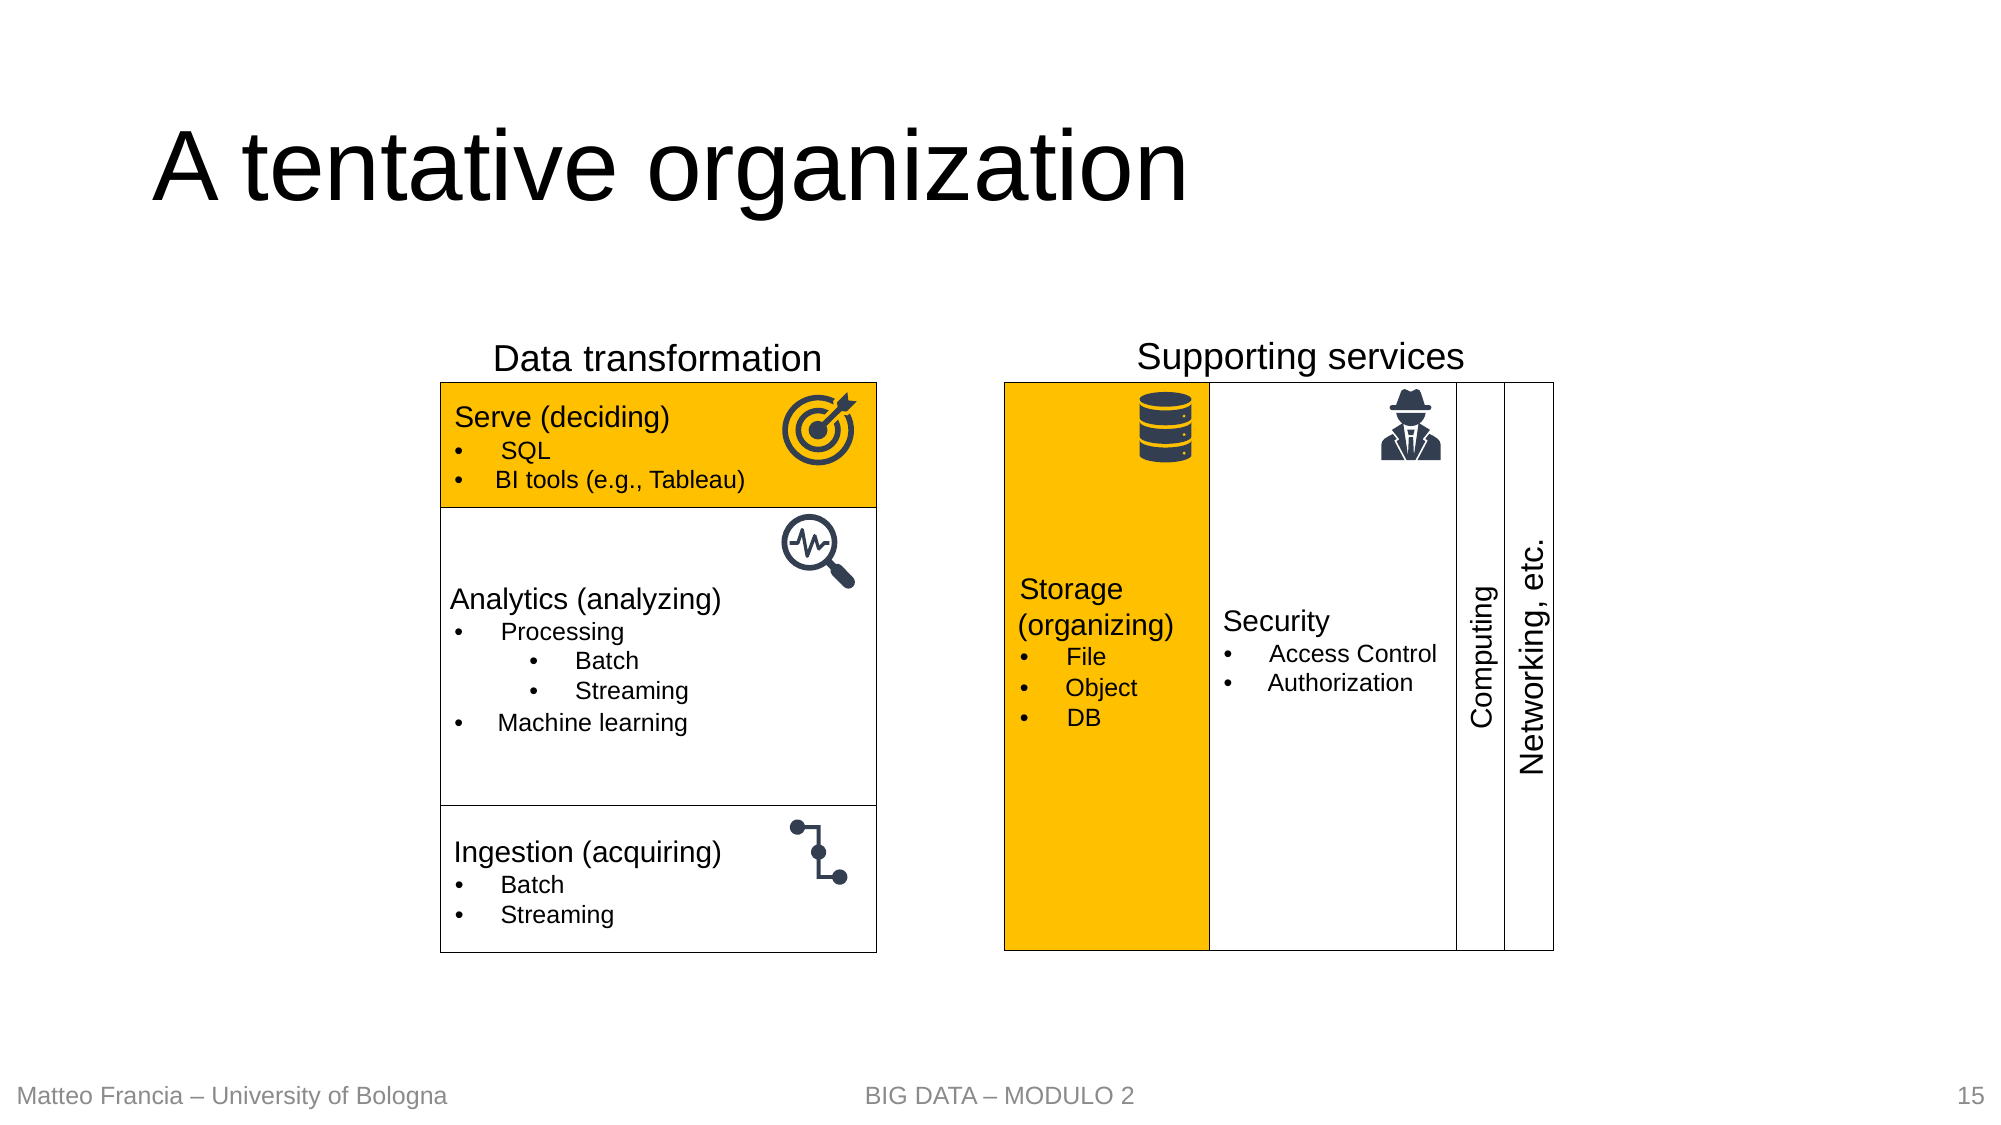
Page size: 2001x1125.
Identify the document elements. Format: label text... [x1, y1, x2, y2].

title A tentative organization [137, 59, 1863, 278]
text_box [439, 325, 1558, 953]
footer Matteo Francia – University of Bologna [0, 1065, 466, 1125]
slide_number 15 [1550, 1065, 2000, 1125]
